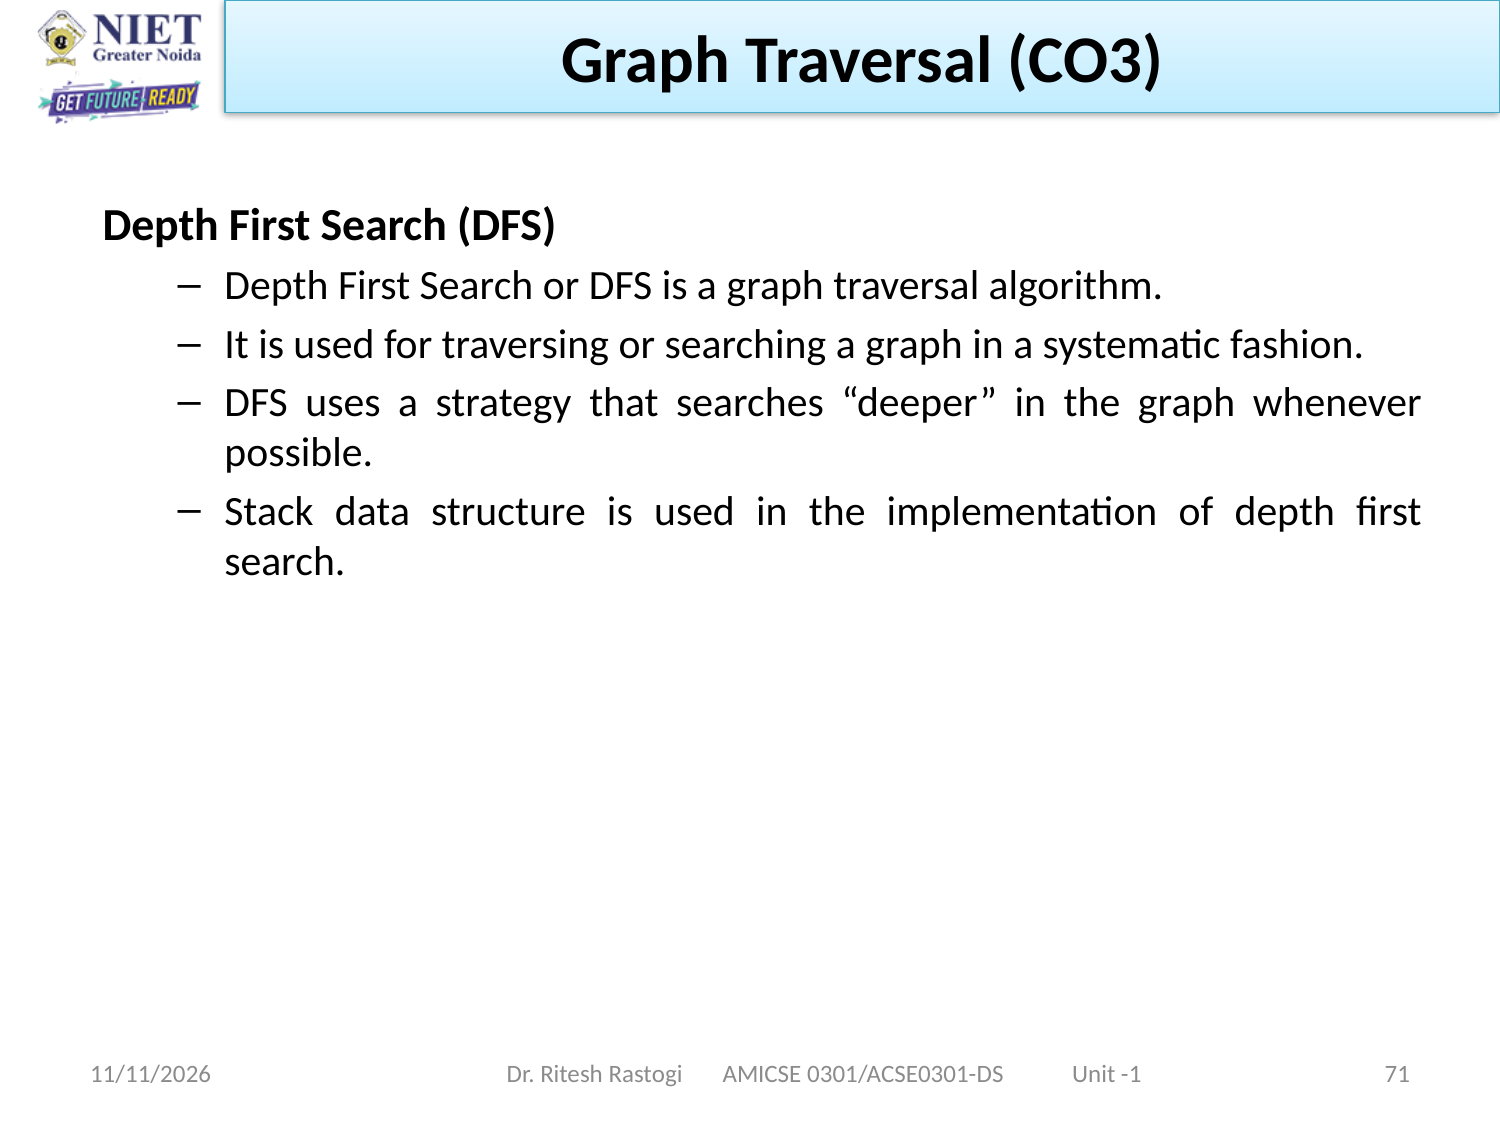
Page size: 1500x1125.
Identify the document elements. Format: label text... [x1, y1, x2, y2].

text_box Graph Traversal (CO3) [238, 0, 1500, 113]
slide_number 71 [1074, 1042, 1425, 1103]
footer Dr. Ritesh Rastogi AMICSE 0301/ACSE0301-DS Unit -1 [412, 1042, 1074, 1103]
slide_number 15-Jan-23 [75, 1042, 412, 1103]
list Depth First Search (DFS) Depth First Search or DFS is a graph traversal algorithm. It is used for traversing or searching a graph in a systematic fashion. DFS uses a strategy that searches “deeper” in the graph whenever possible. Stack data structure is used in the implementation of depth first search. [87, 187, 1438, 930]
picture [0, 0, 238, 135]
